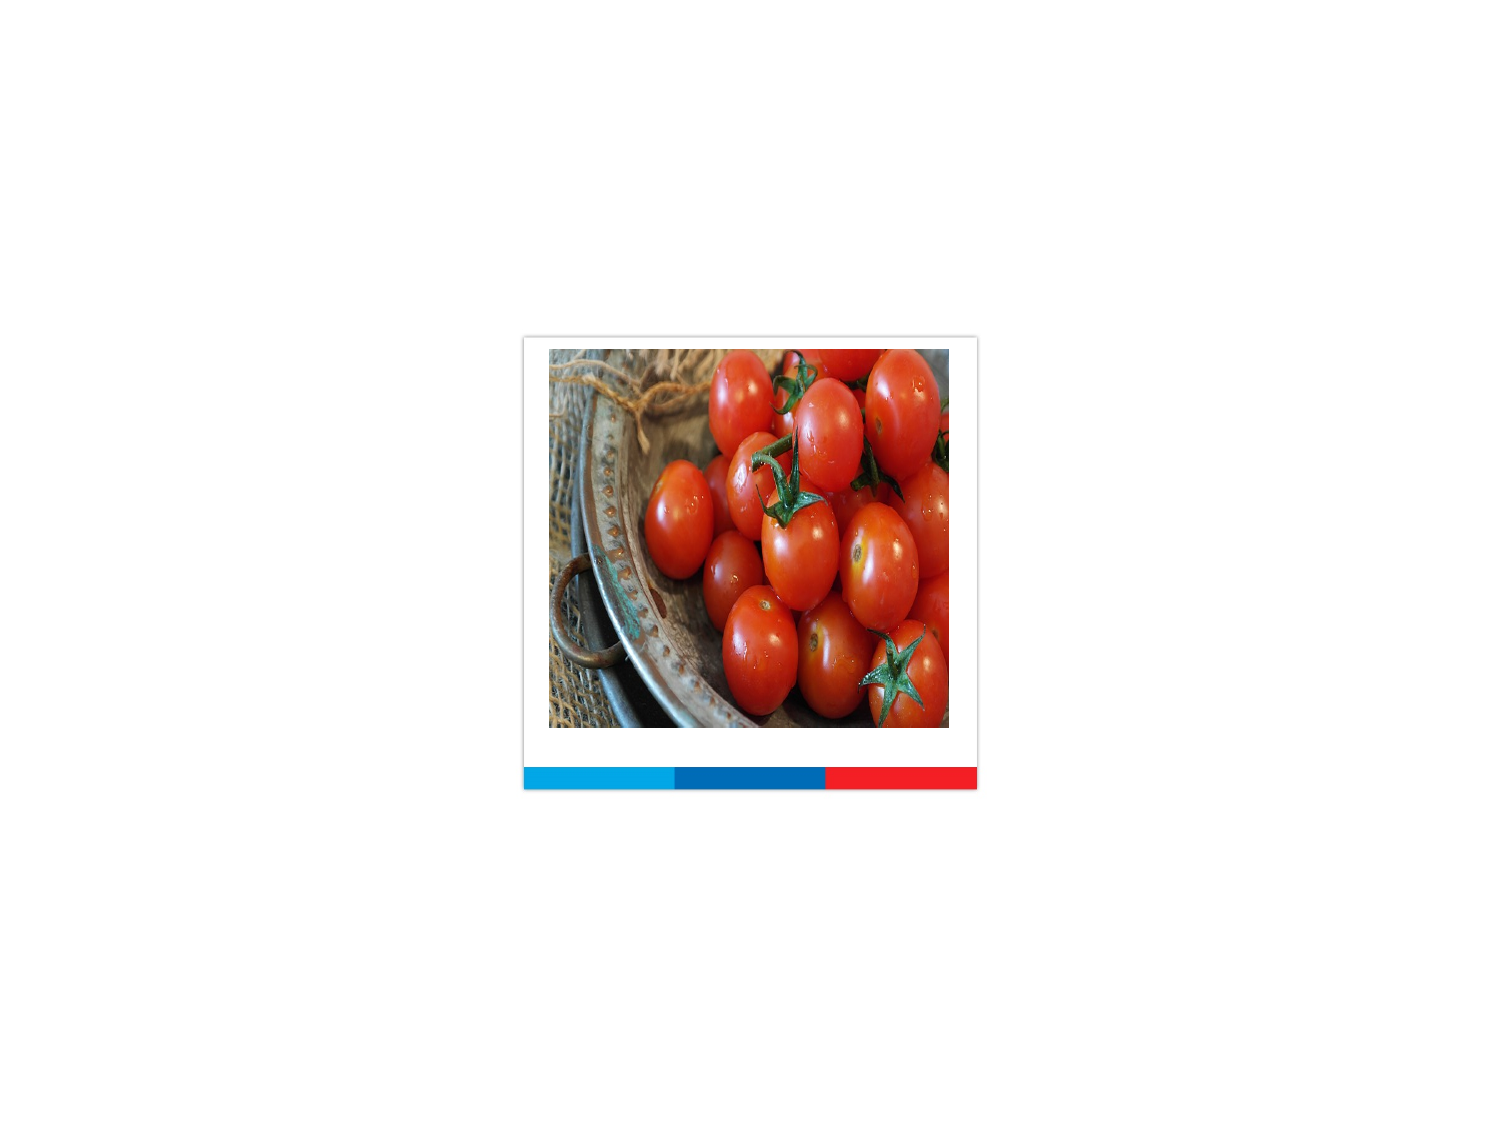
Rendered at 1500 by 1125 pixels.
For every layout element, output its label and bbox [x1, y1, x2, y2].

picture [505, 317, 995, 807]
